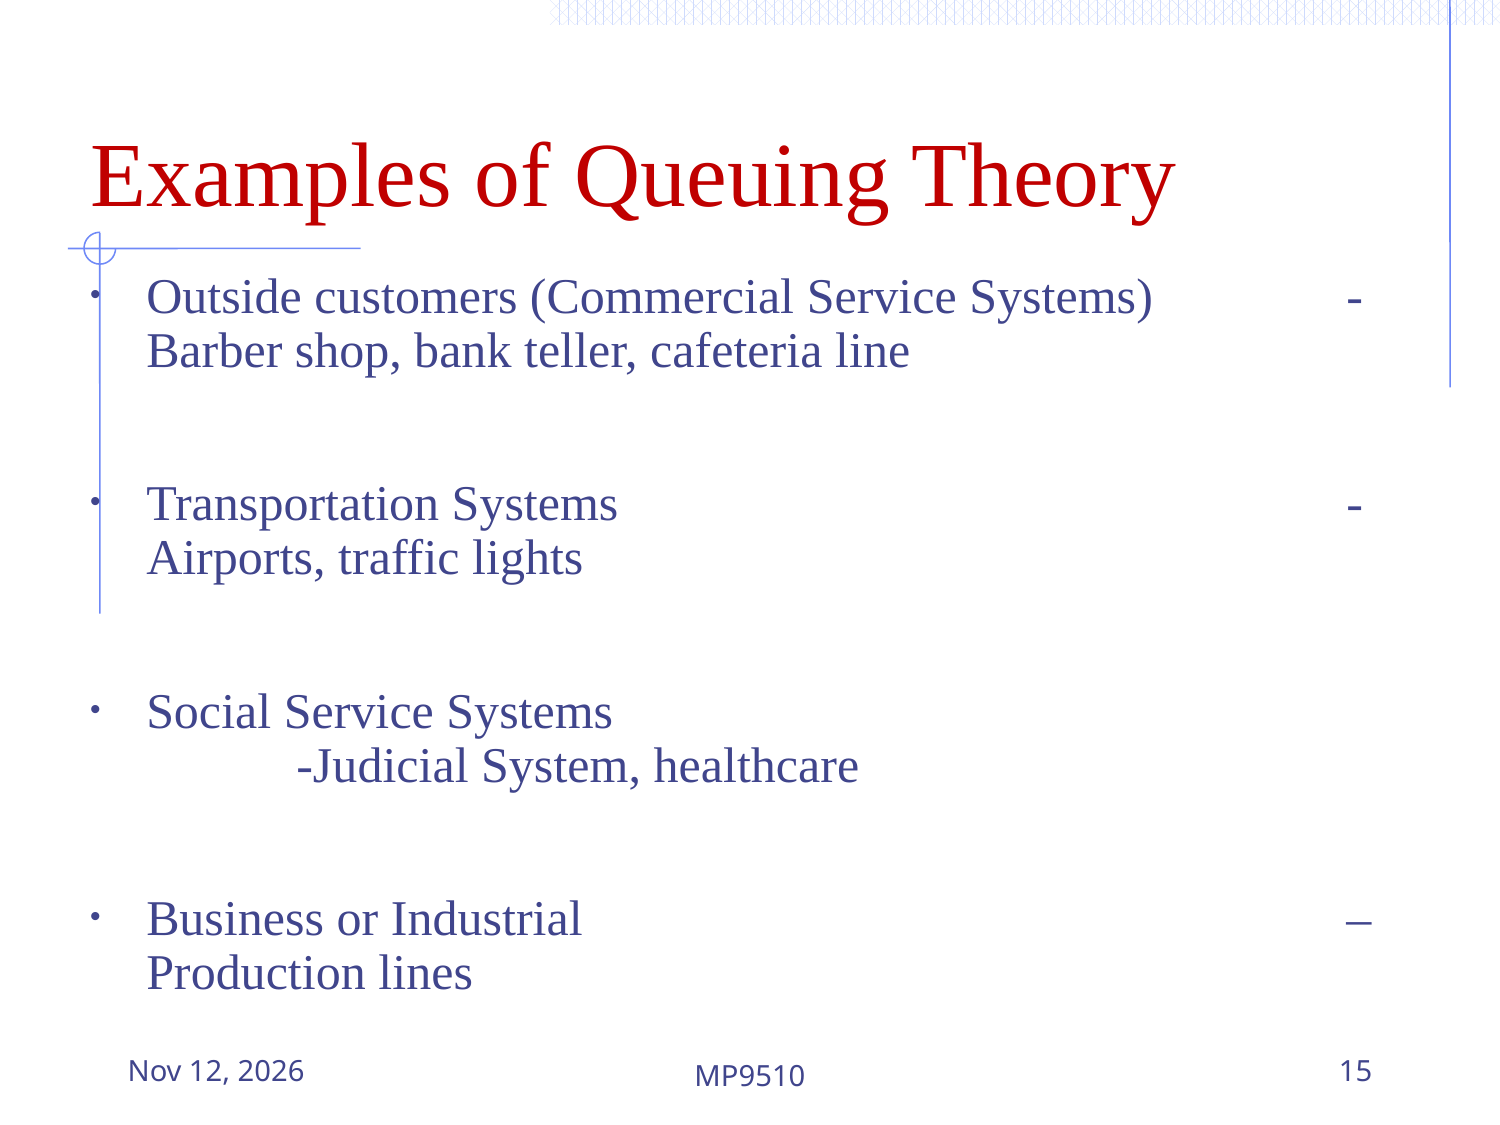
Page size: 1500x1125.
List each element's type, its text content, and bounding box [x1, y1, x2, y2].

list Outside customers (Commercial Service Systems) -Barber shop, bank teller, cafeteria line Transportation Systems -Airports, traffic lights Social Service Systems -Judicial System, healthcare Business or Industrial –Production lines [75, 262, 1425, 1000]
slide_number 20-Aug-23 [112, 1024, 426, 1101]
title Examples of Queuing Theory [75, 45, 1426, 233]
footer MP9510 [512, 1024, 988, 1101]
slide_number 15 [1074, 1024, 1388, 1101]
